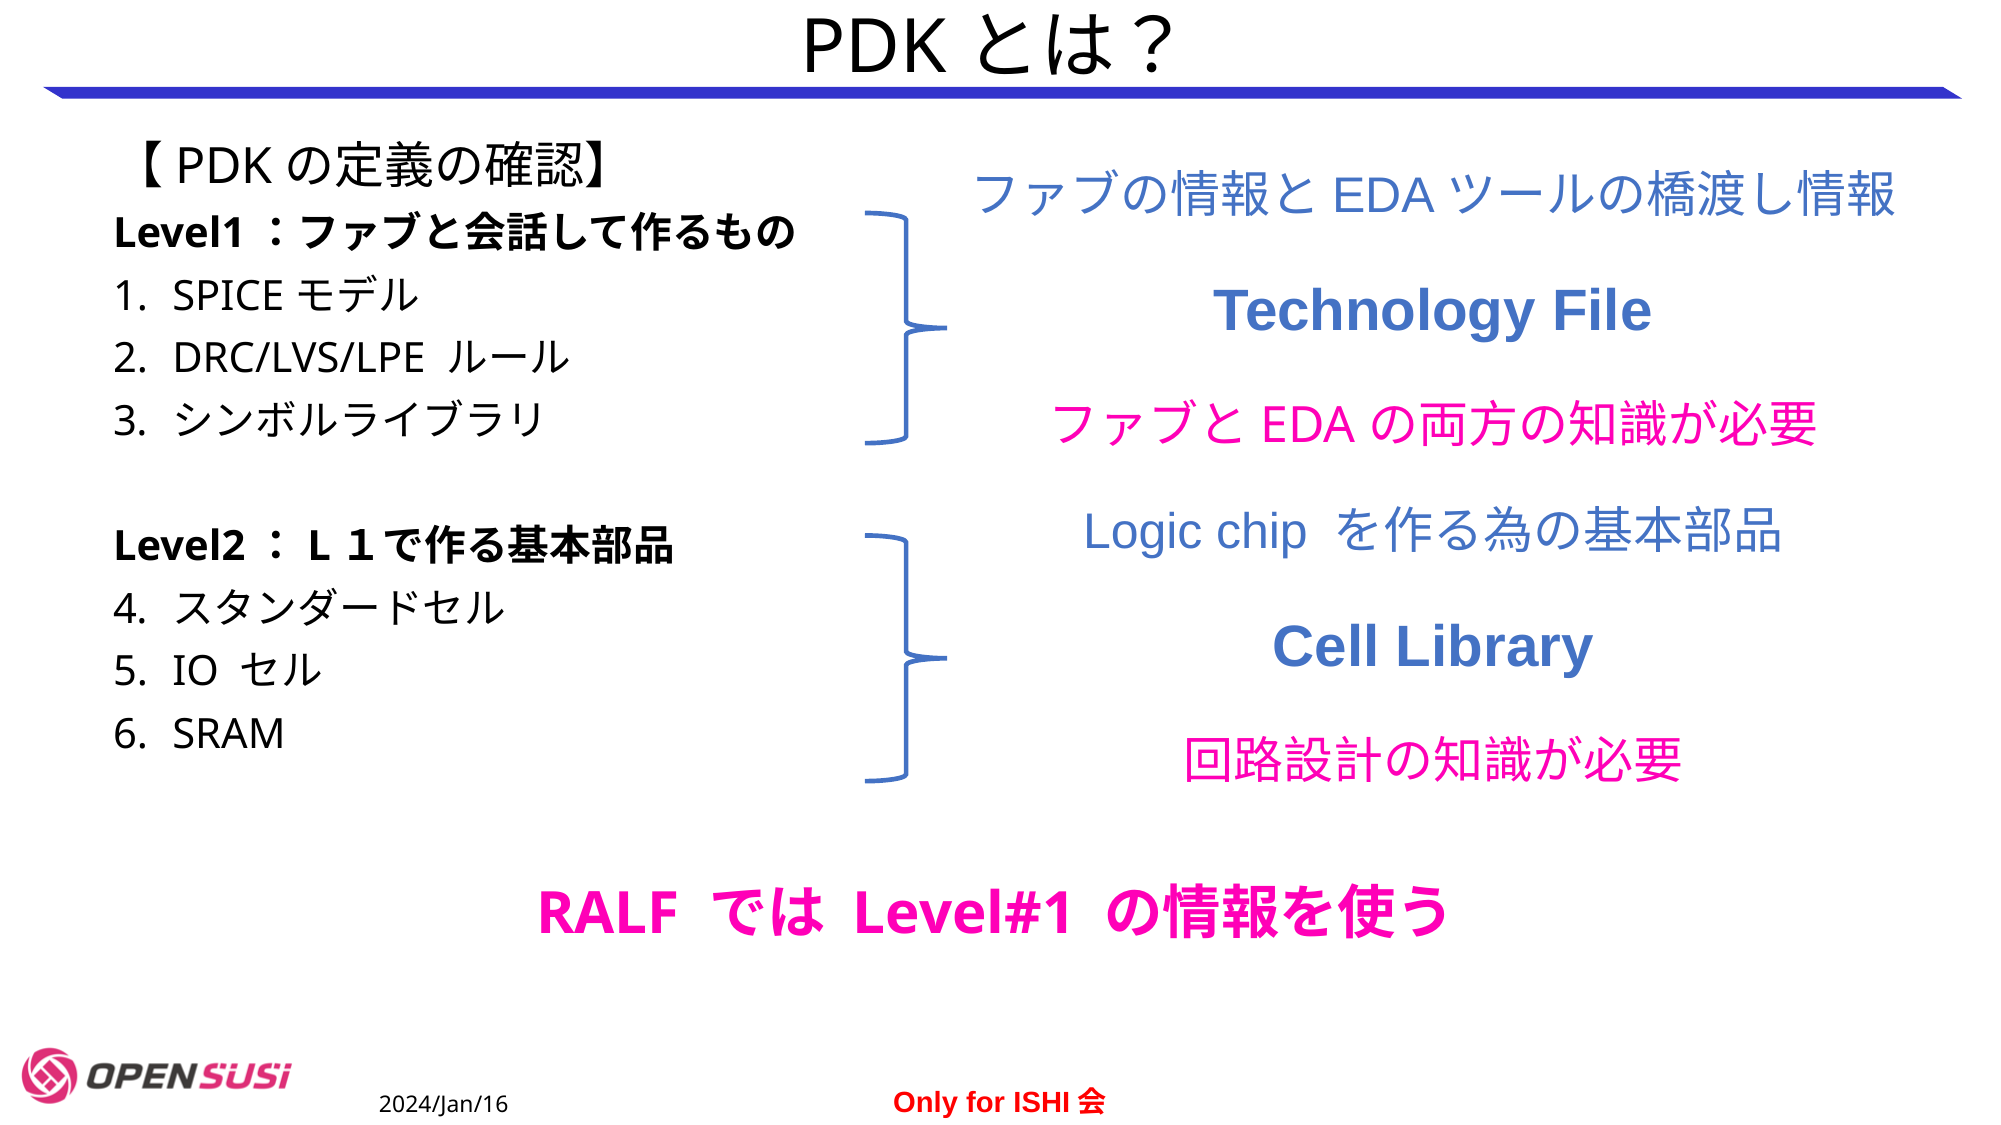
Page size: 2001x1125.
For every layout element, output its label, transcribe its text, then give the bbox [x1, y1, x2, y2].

picture [0, 1024, 316, 1125]
text_box Logic chip を作る為の基本部品 Cell Library 回路設計の知識が必要 [947, 490, 1920, 796]
text_box RALF では Level#1 の情報を使う [84, 867, 1906, 953]
text_box ファブの情報とEDAツールの橋渡し情報 Technology File ファブとEDAの両方の知識が必要 [947, 154, 1920, 460]
text_box 【PDKの定義の確認】 Level1：ファブと会話して作るもの SPICEモデル DRC/LVS/LPE ルール シンボルライブラリ Level2：L１で作る基本部品 スタンダードセル IO セル SRAM [98, 126, 866, 764]
text_box [864, 212, 947, 444]
slide_number 2024/Jan/16 [364, 1082, 653, 1125]
text_box [864, 534, 947, 782]
title PDKとは？ [70, 0, 1920, 99]
